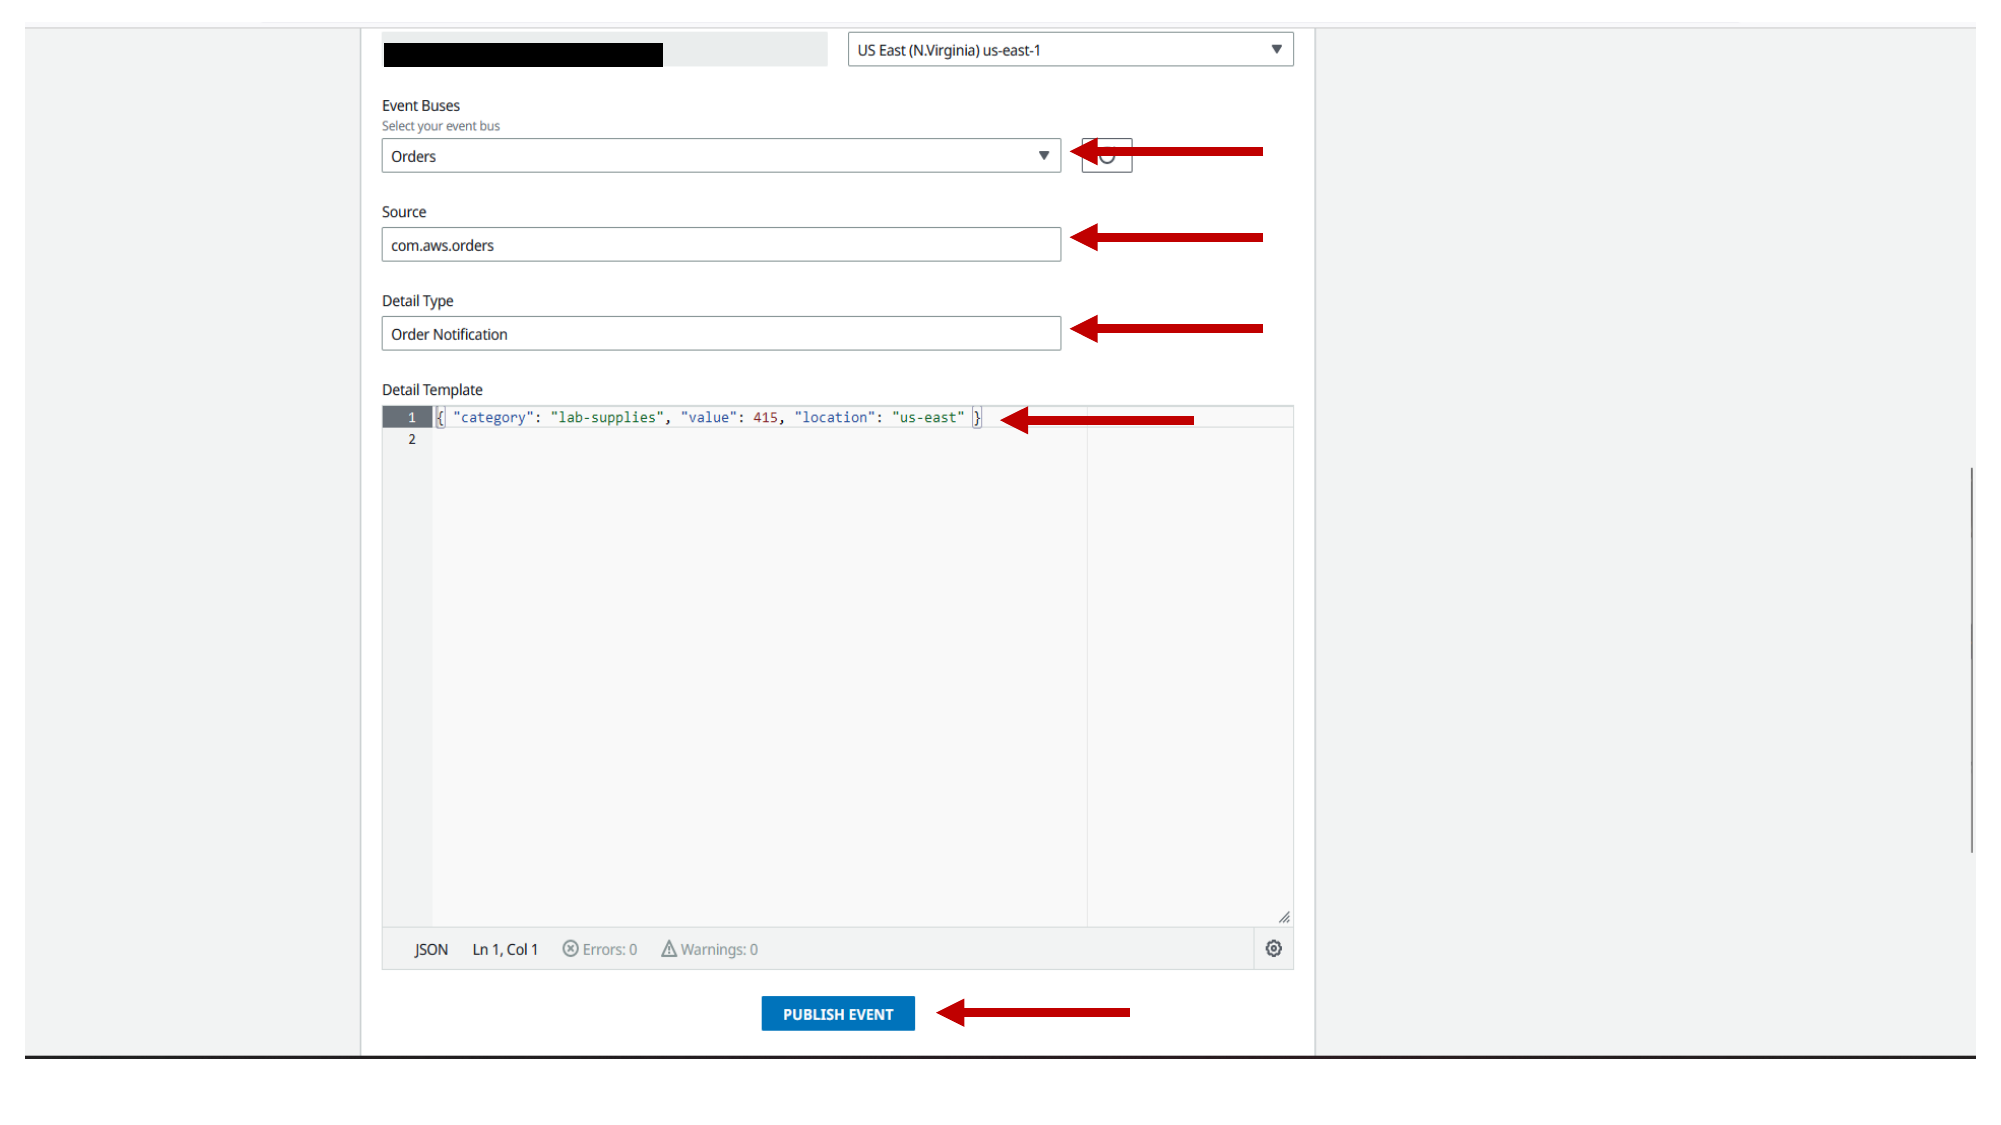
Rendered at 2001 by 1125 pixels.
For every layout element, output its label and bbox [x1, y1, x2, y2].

list [25, 22, 1976, 1059]
